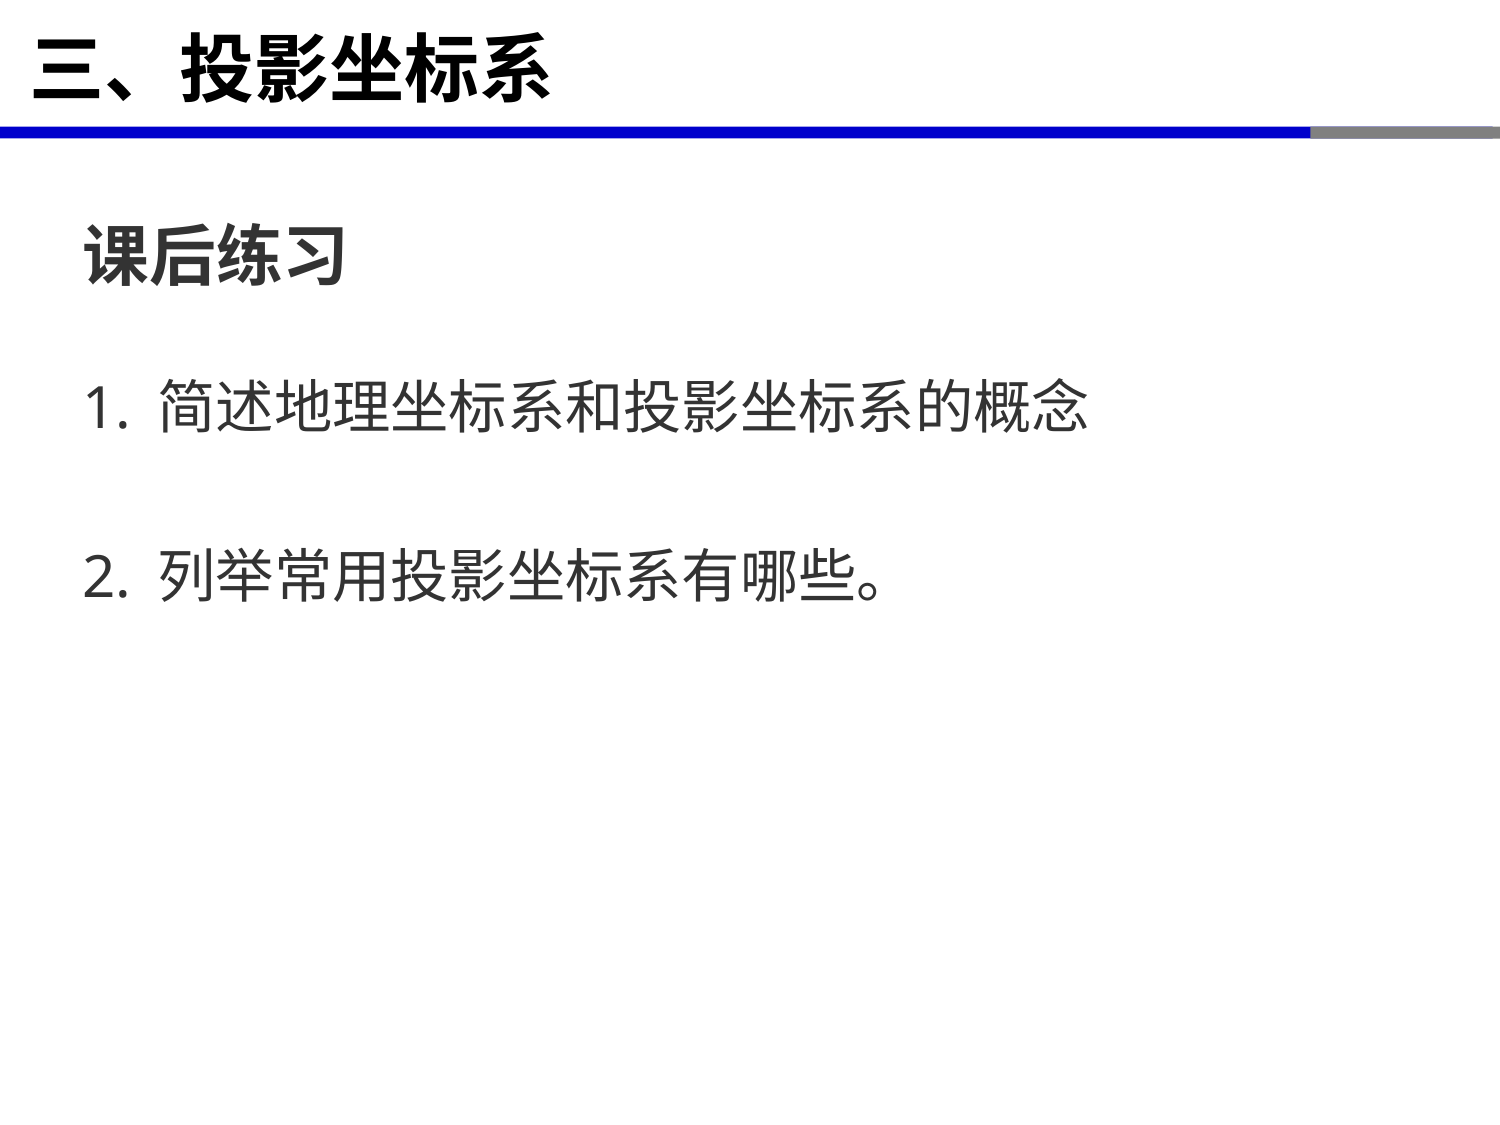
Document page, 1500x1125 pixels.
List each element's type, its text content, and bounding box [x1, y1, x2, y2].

title 三、投影坐标系 [0, 1, 1479, 132]
text_box 简述地理坐标系和投影坐标系的概念 列举常用投影坐标系有哪些。 [67, 292, 1375, 617]
text_box 课后练习 [68, 166, 1432, 301]
